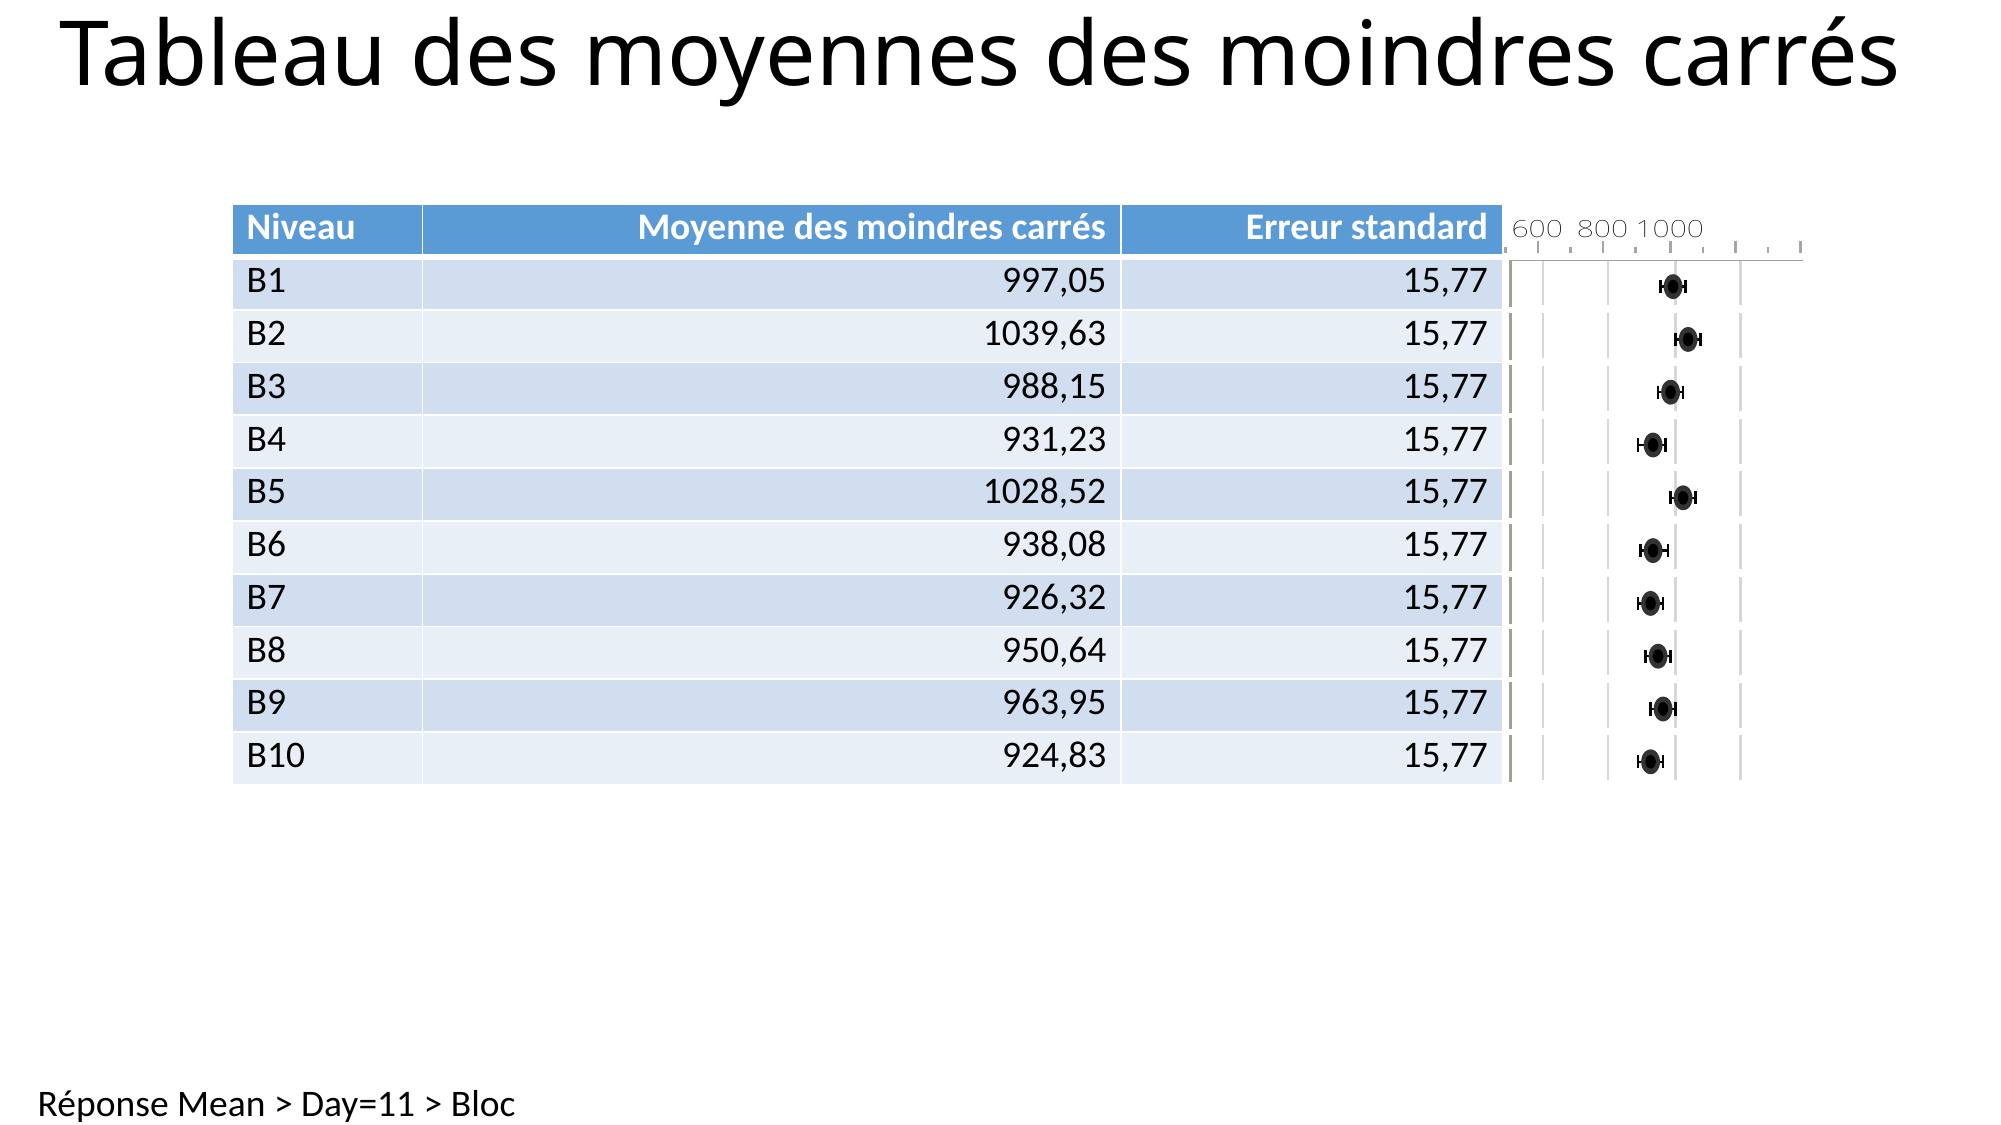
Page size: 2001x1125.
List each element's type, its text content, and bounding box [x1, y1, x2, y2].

table_cell 15,77 [1122, 260, 1502, 309]
table_cell [1504, 522, 1805, 573]
text_box Réponse Mean > Day=11 > Bloc [37, 1079, 517, 1125]
table_cell 963,95 [423, 680, 1120, 731]
table_cell 1028,52 [423, 469, 1120, 520]
table_header [1504, 205, 1805, 254]
title Tableau des moyennes des moindres carrés [0, 0, 1963, 113]
table_cell 926,32 [423, 575, 1120, 626]
table_cell 988,15 [423, 363, 1120, 414]
table_cell B5 [233, 469, 422, 520]
table_cell [1504, 469, 1805, 520]
table_cell B1 [233, 260, 422, 309]
table_cell [1504, 575, 1805, 626]
table_cell 15,77 [1122, 680, 1502, 731]
table_cell 15,77 [1122, 363, 1502, 414]
table_cell 15,77 [1122, 311, 1502, 362]
table_header Erreur standard [1122, 205, 1502, 254]
table_cell 15,77 [1122, 627, 1502, 678]
table_header Moyenne des moindres carrés [423, 205, 1120, 254]
table_cell 924,83 [423, 733, 1120, 784]
table_cell 1039,63 [423, 311, 1120, 362]
table_cell 938,08 [423, 522, 1120, 573]
table_cell [1504, 416, 1805, 467]
table_cell [1504, 311, 1805, 362]
table_cell [1504, 733, 1805, 784]
table_cell 15,77 [1122, 575, 1502, 626]
table_cell B4 [233, 416, 422, 467]
table_cell B3 [233, 363, 422, 414]
table_header Niveau [233, 205, 422, 254]
table_cell B10 [233, 733, 422, 784]
table_cell B7 [233, 575, 422, 626]
table_cell 997,05 [423, 260, 1120, 309]
table_cell [1504, 363, 1805, 414]
table_cell [1504, 260, 1805, 309]
table_cell B9 [233, 680, 422, 731]
table_cell 15,77 [1122, 416, 1502, 467]
table_cell B2 [233, 311, 422, 362]
table_cell B8 [233, 627, 422, 678]
table_cell 15,77 [1122, 733, 1502, 784]
table_cell [1504, 627, 1805, 678]
table_cell 931,23 [423, 416, 1120, 467]
table_cell B6 [233, 522, 422, 573]
table_cell 950,64 [423, 627, 1120, 678]
table_cell 15,77 [1122, 469, 1502, 520]
table_cell [1504, 680, 1805, 731]
table_cell 15,77 [1122, 522, 1502, 573]
